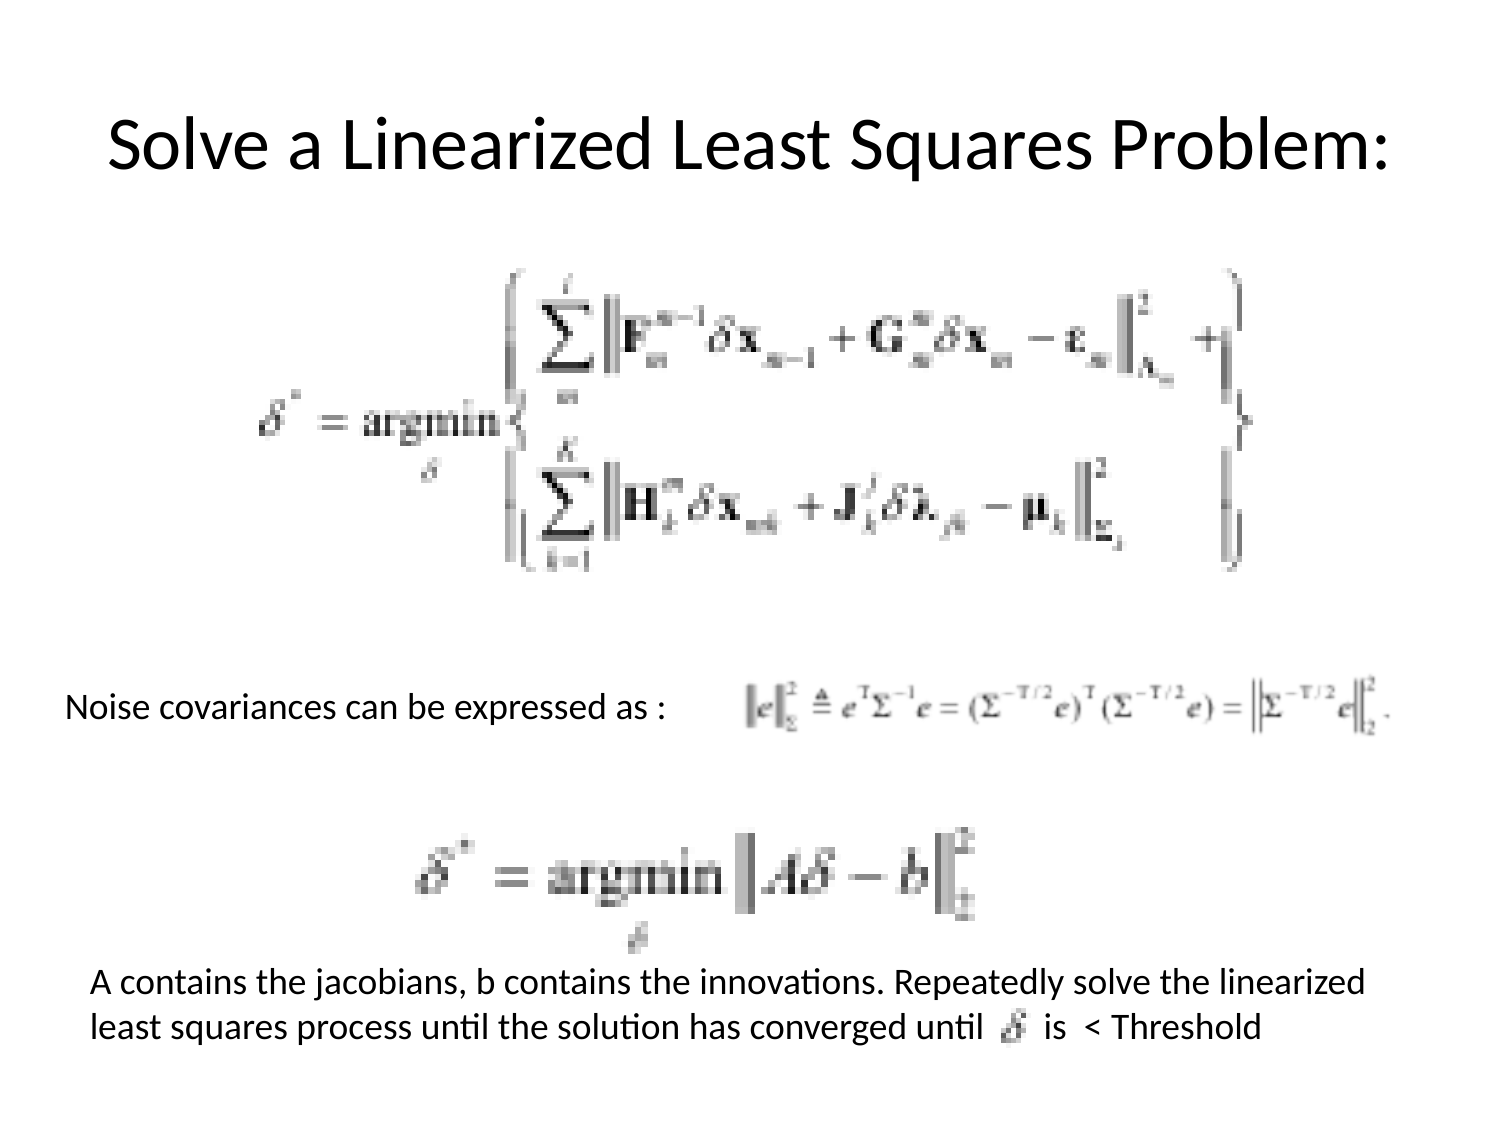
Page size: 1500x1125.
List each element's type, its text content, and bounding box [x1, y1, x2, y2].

text_box Noise covariances can be expressed as : [50, 674, 700, 735]
text_box A contains the jacobians, b contains the innovations. Repeatedly solve the linearized least squares process until the solution has converged until is < Threshold [75, 949, 1463, 1055]
picture [987, 999, 1036, 1058]
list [149, 237, 1269, 604]
picture [374, 787, 982, 988]
title Solve a Linearized Least Squares Problem: [75, 45, 1425, 233]
picture [712, 649, 1403, 763]
